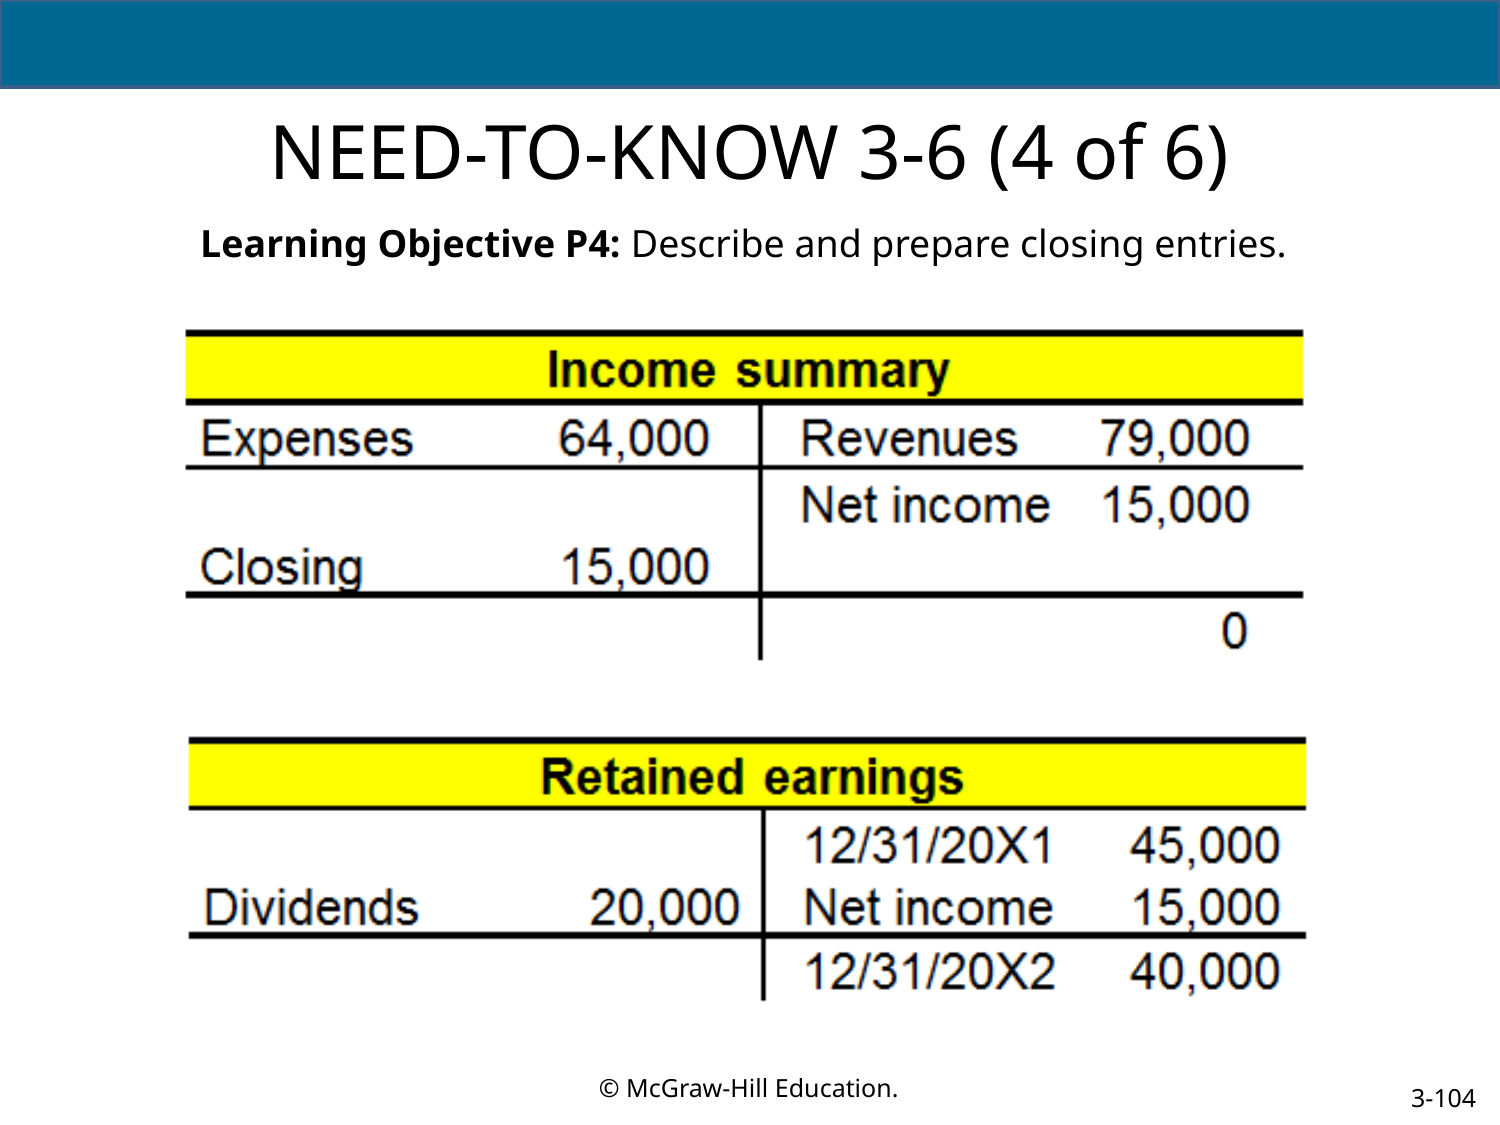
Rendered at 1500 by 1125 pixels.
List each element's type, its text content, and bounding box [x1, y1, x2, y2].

picture [178, 716, 1326, 1038]
title NEED-TO-KNOW 3-6 (4 of 6) [0, 87, 1500, 213]
picture [168, 312, 1313, 670]
list Learning Objective P4: Describe and prepare closing entries. [87, 212, 1401, 276]
